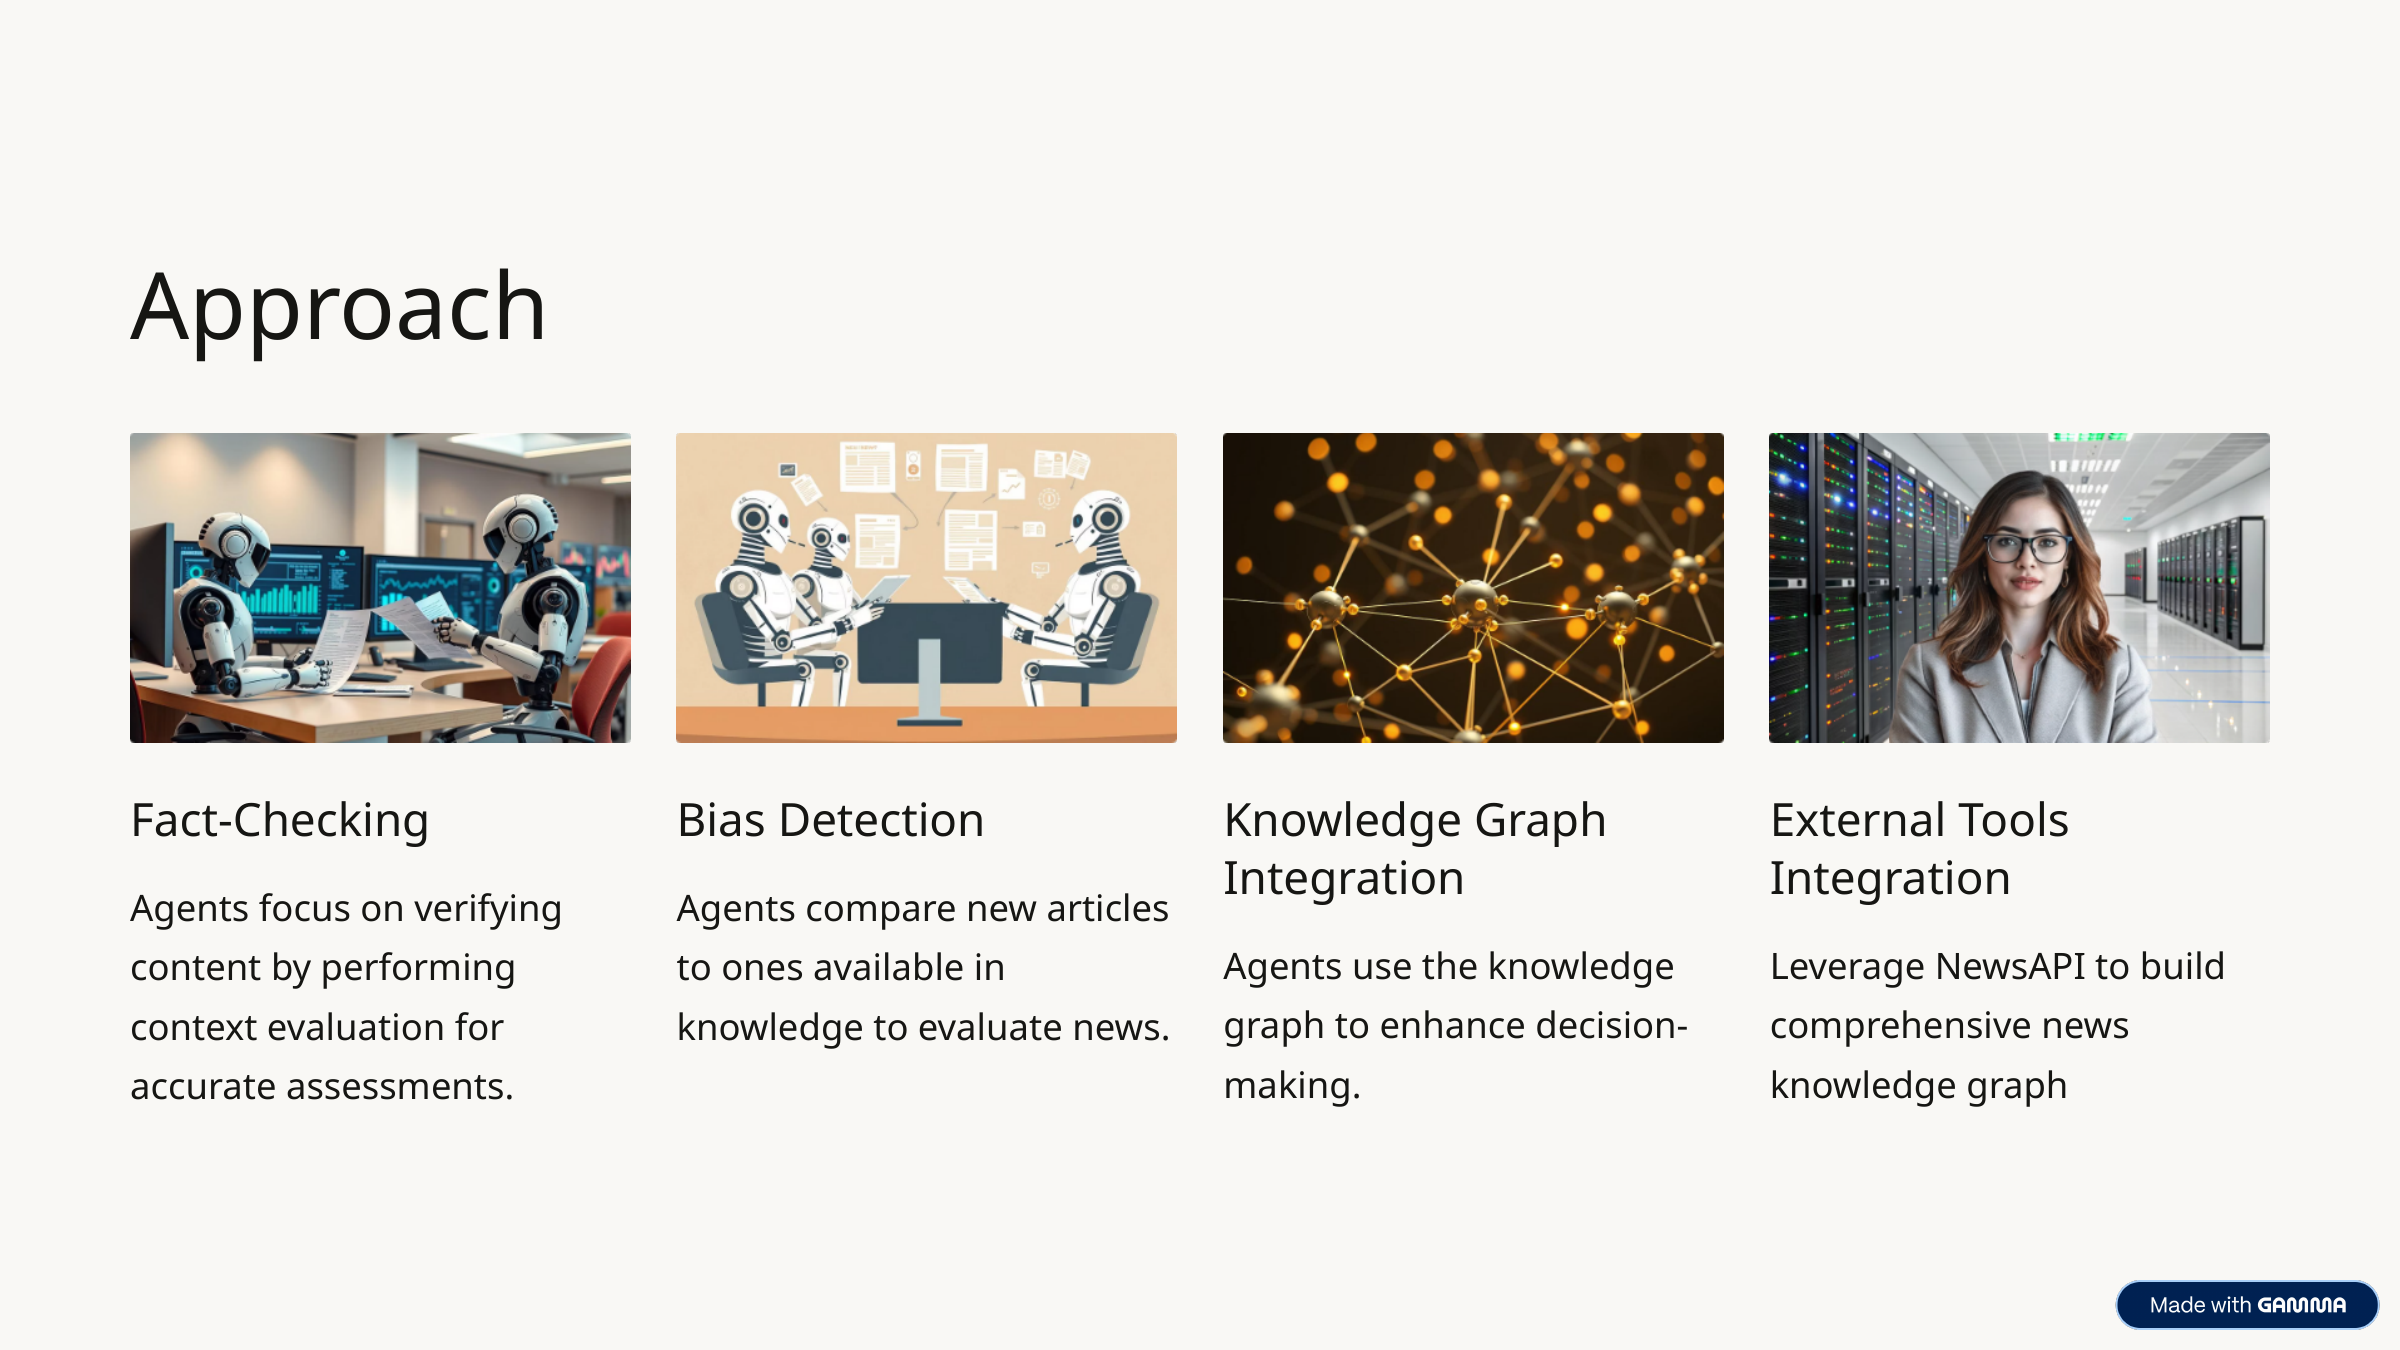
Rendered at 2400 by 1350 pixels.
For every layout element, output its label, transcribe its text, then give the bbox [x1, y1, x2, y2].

picture [2106, 1271, 2389, 1339]
picture [1769, 433, 2270, 743]
text_box Agents compare new articles to ones available in knowledge to evaluate news. [676, 869, 1177, 1108]
text_box Leverage NewsAPI to build comprehensive news knowledge graph [1769, 927, 2270, 1106]
text_box Approach [130, 242, 1061, 359]
text_box Knowledge Graph Integration [1223, 788, 1724, 906]
text_box Agents use the knowledge graph to enhance decision-making. [1223, 927, 1724, 1106]
text_box Fact-Checking [130, 788, 596, 847]
text_box External Tools Integration [1769, 788, 2270, 906]
picture [676, 433, 1177, 743]
picture [130, 433, 631, 743]
text_box Agents focus on verifying content by performing context evaluation for accurate assessments. [130, 869, 631, 1108]
text_box Bias Detection [676, 788, 1142, 847]
picture [1223, 433, 1724, 743]
